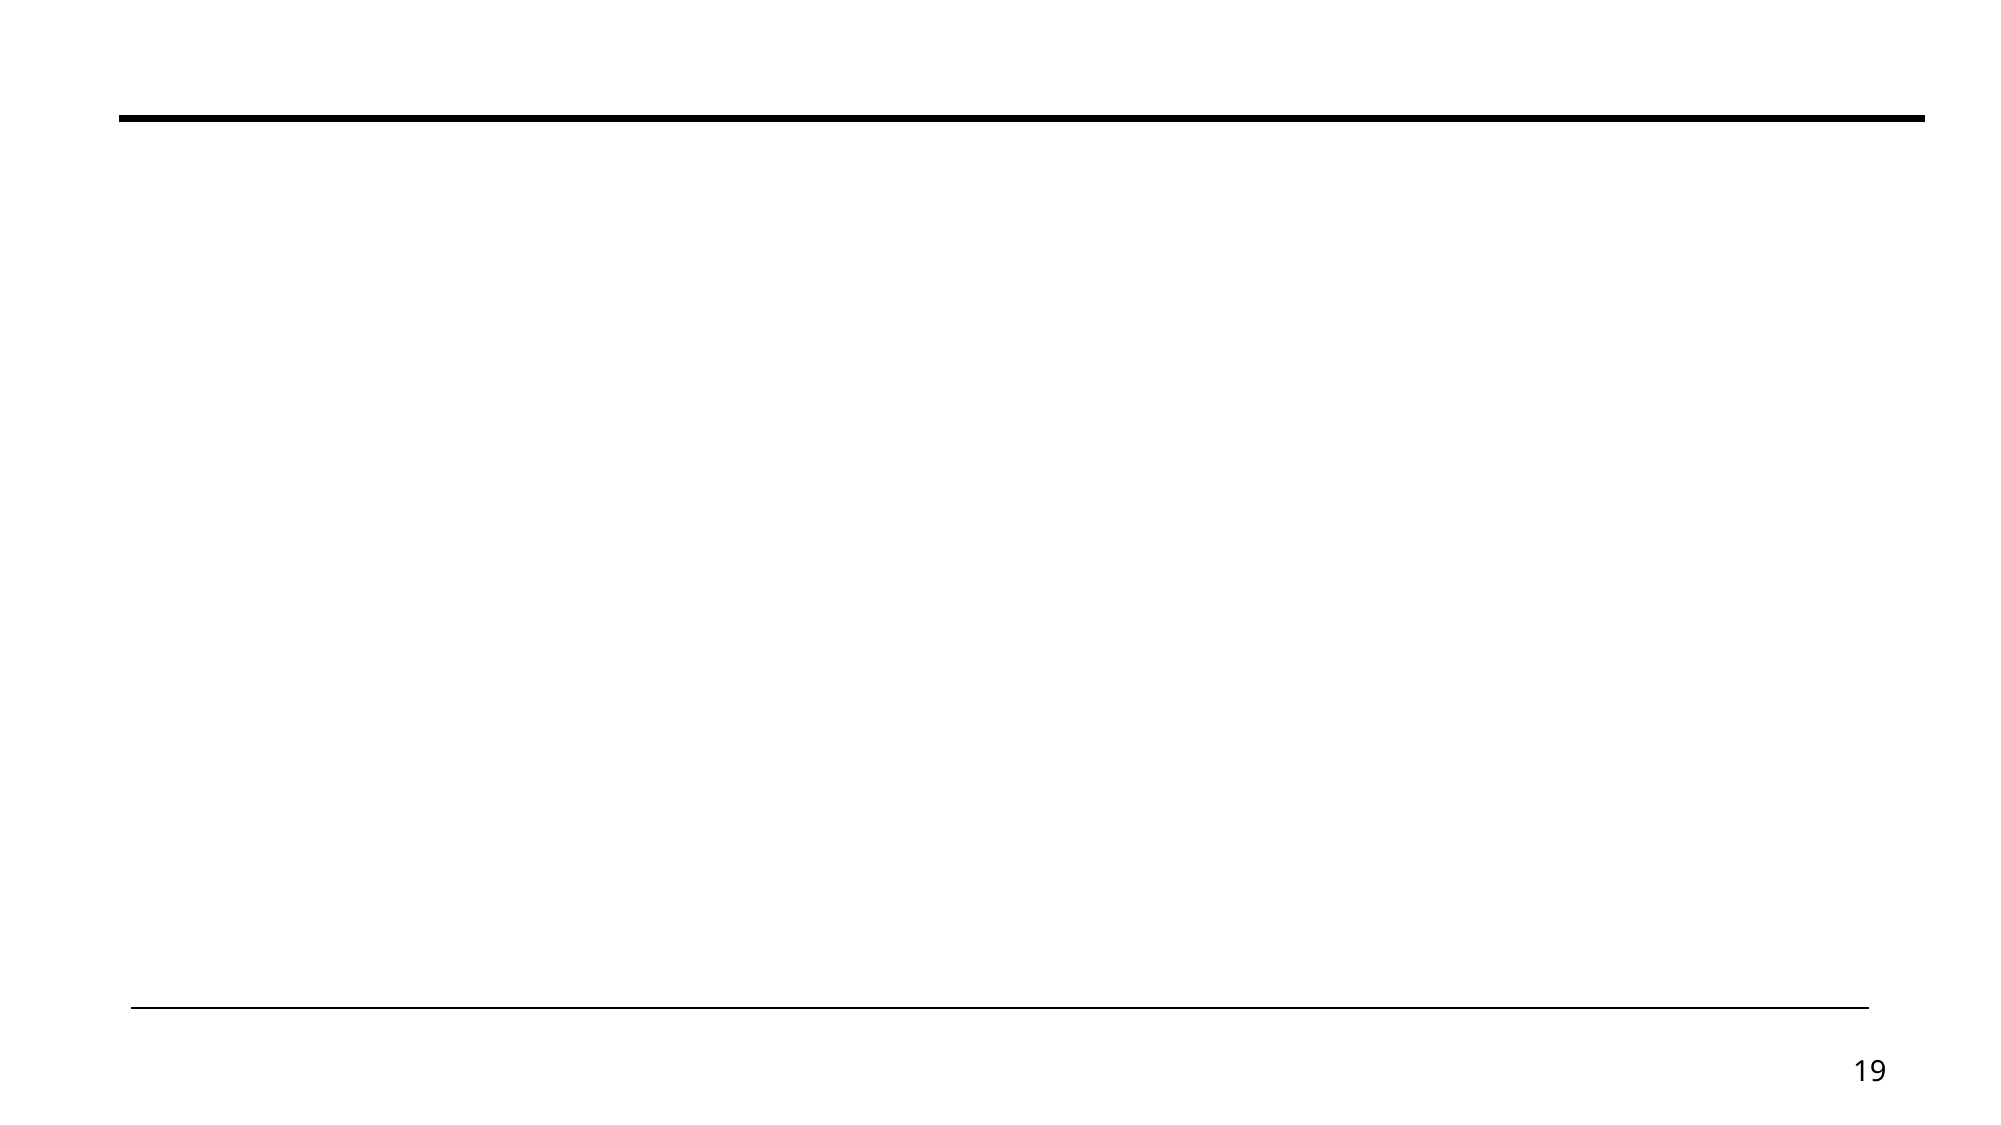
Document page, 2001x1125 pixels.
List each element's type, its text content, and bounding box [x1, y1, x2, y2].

slide_number ‹#› [1791, 1042, 1902, 1103]
